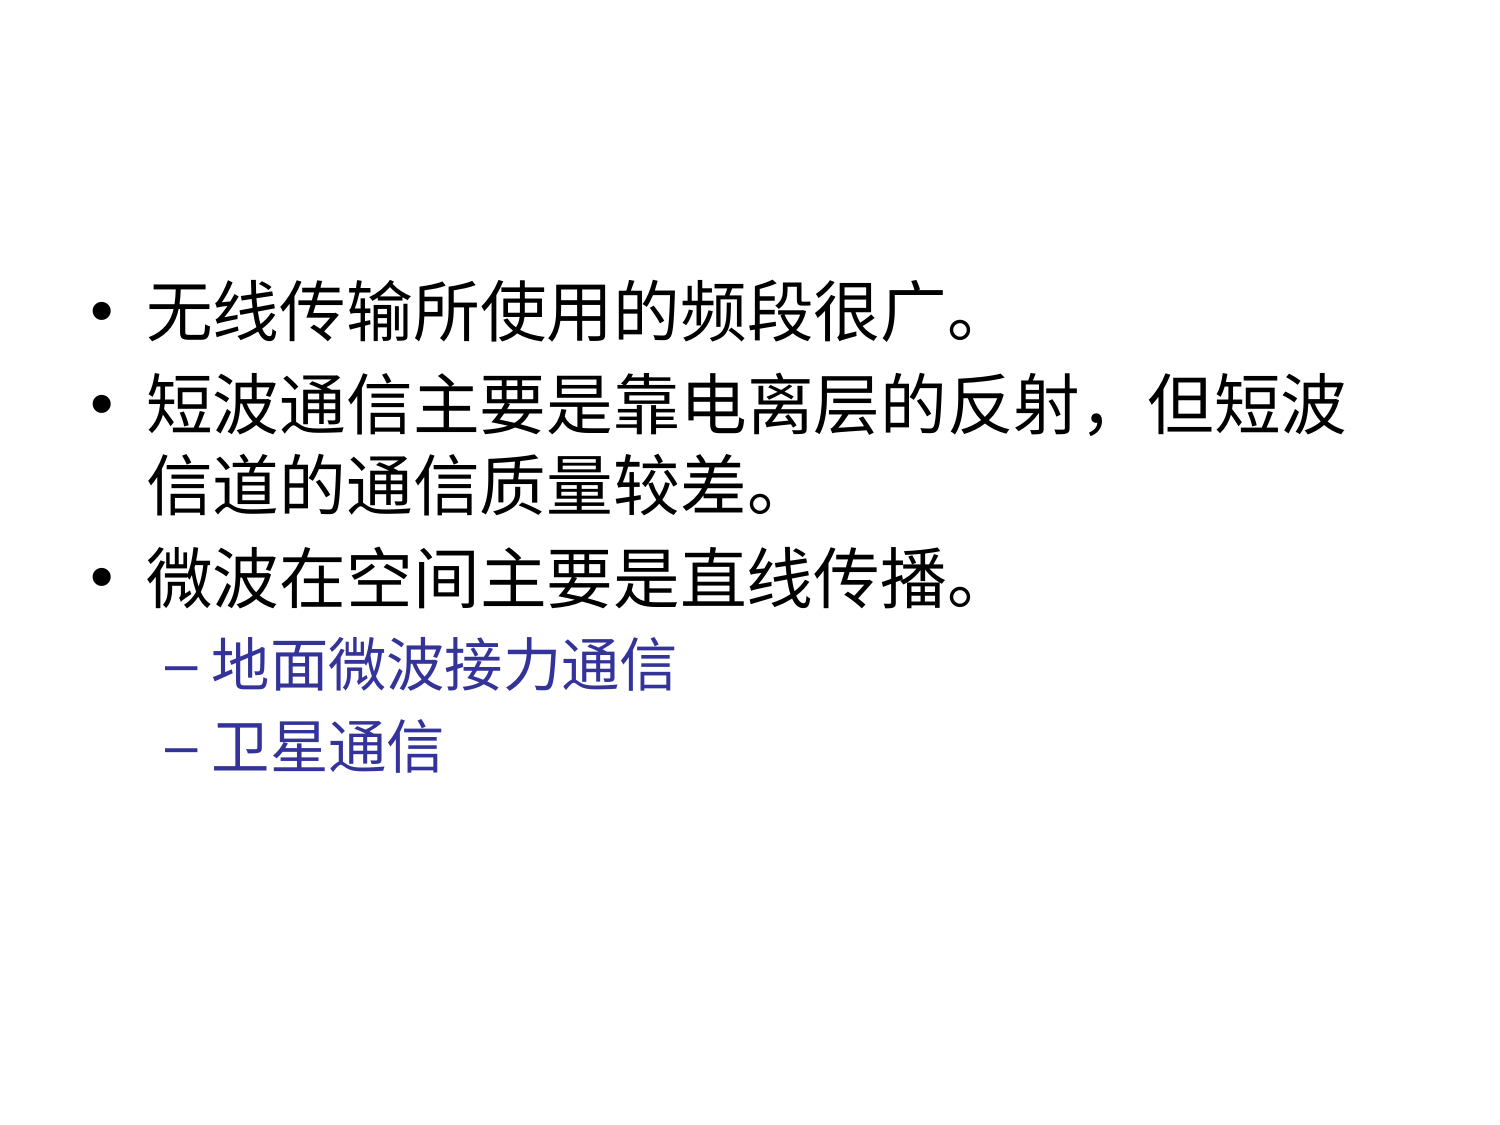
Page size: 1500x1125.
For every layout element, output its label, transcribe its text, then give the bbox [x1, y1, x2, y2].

list 无线传输所使用的频段很广。 短波通信主要是靠电离层的反射，但短波信道的通信质量较差。 微波在空间主要是直线传播。 地面微波接力通信 卫星通信 [75, 262, 1425, 1005]
